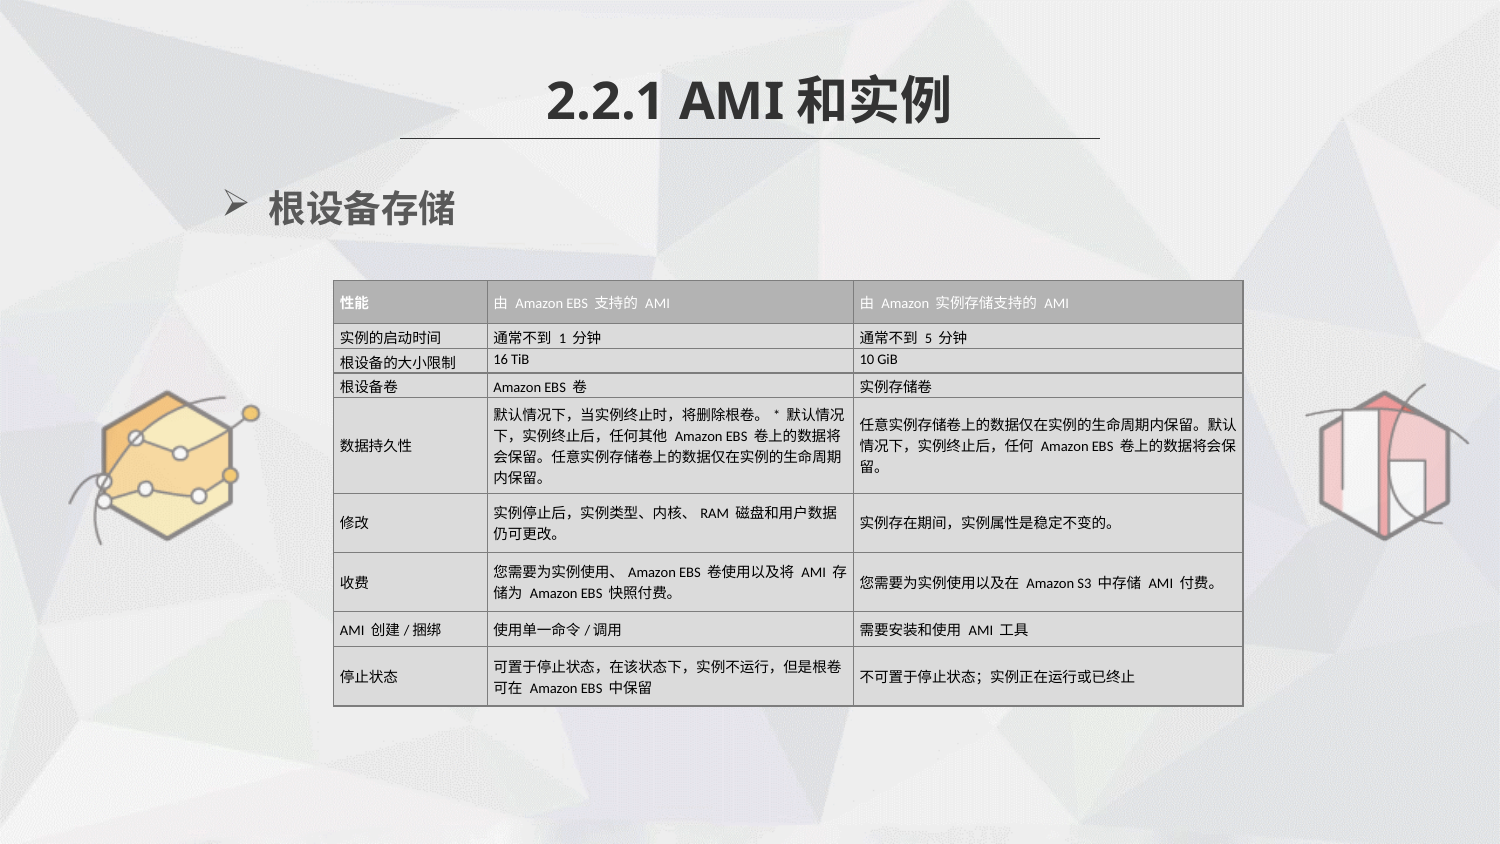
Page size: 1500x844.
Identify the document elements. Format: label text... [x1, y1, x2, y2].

table_cell 通常不到 5 分钟 [854, 324, 1242, 348]
table_cell 修改 [334, 494, 487, 552]
table_cell 实例存储卷 [854, 374, 1242, 397]
table_cell 您需要为实例使用以及在 Amazon S3 中存储 AMI 付费。 [854, 553, 1242, 611]
table_cell 数据持久性 [334, 398, 487, 493]
table_cell 任意实例存储卷上的数据仅在实例的生命周期内保留。默认情况下，实例终止后，任何 Amazon EBS 卷上的数据将会保留。 [854, 398, 1242, 493]
table_cell 10 GiB [854, 349, 1242, 372]
table_cell 默认情况下，当实例终止时，将删除根卷。* 默认情况下，实例终止后，任何其他 Amazon EBS 卷上的数据将会保留。任意实例存储卷上的数据仅在实例的生命周期内保留。 [488, 398, 853, 493]
table_cell Amazon EBS 卷 [488, 374, 853, 397]
table_cell 根设备卷 [334, 374, 487, 397]
table_cell 使用单一命令/调用 [488, 612, 853, 646]
picture [0, 0, 1500, 844]
table_cell 您需要为实例使用、Amazon EBS 卷使用以及将 AMI 存储为 Amazon EBS 快照付费。 [488, 553, 853, 611]
text_box 2.2.1 AMI和实例 [472, 60, 1028, 137]
table_cell AMI 创建/捆绑 [334, 612, 487, 646]
table_header 由 Amazon 实例存储支持的 AMI [854, 281, 1242, 323]
table_cell 实例停止后，实例类型、内核、RAM 磁盘和用户数据仍可更改。 [488, 494, 853, 552]
table_cell 16 TiB [488, 349, 853, 372]
table_cell 可置于停止状态，在该状态下，实例不运行，但是根卷可在 Amazon EBS 中保留 [488, 647, 853, 705]
table_cell 实例的启动时间 [334, 324, 487, 348]
table_cell 通常不到 1 分钟 [488, 324, 853, 348]
table_cell 根设备的大小限制 [334, 349, 487, 372]
table_cell 实例存在期间，实例属性是稳定不变的。 [854, 494, 1242, 552]
table_header 性能 [334, 281, 487, 323]
table_cell 不可置于停止状态；实例正在运行或已终止 [854, 647, 1242, 705]
table_cell 收费 [334, 553, 487, 611]
table_cell 停止状态 [334, 647, 487, 705]
table_header 由 Amazon EBS 支持的 AMI [488, 281, 853, 323]
table_cell 需要安装和使用 AMI 工具 [854, 612, 1242, 646]
text_box 根设备存储 [221, 203, 789, 231]
